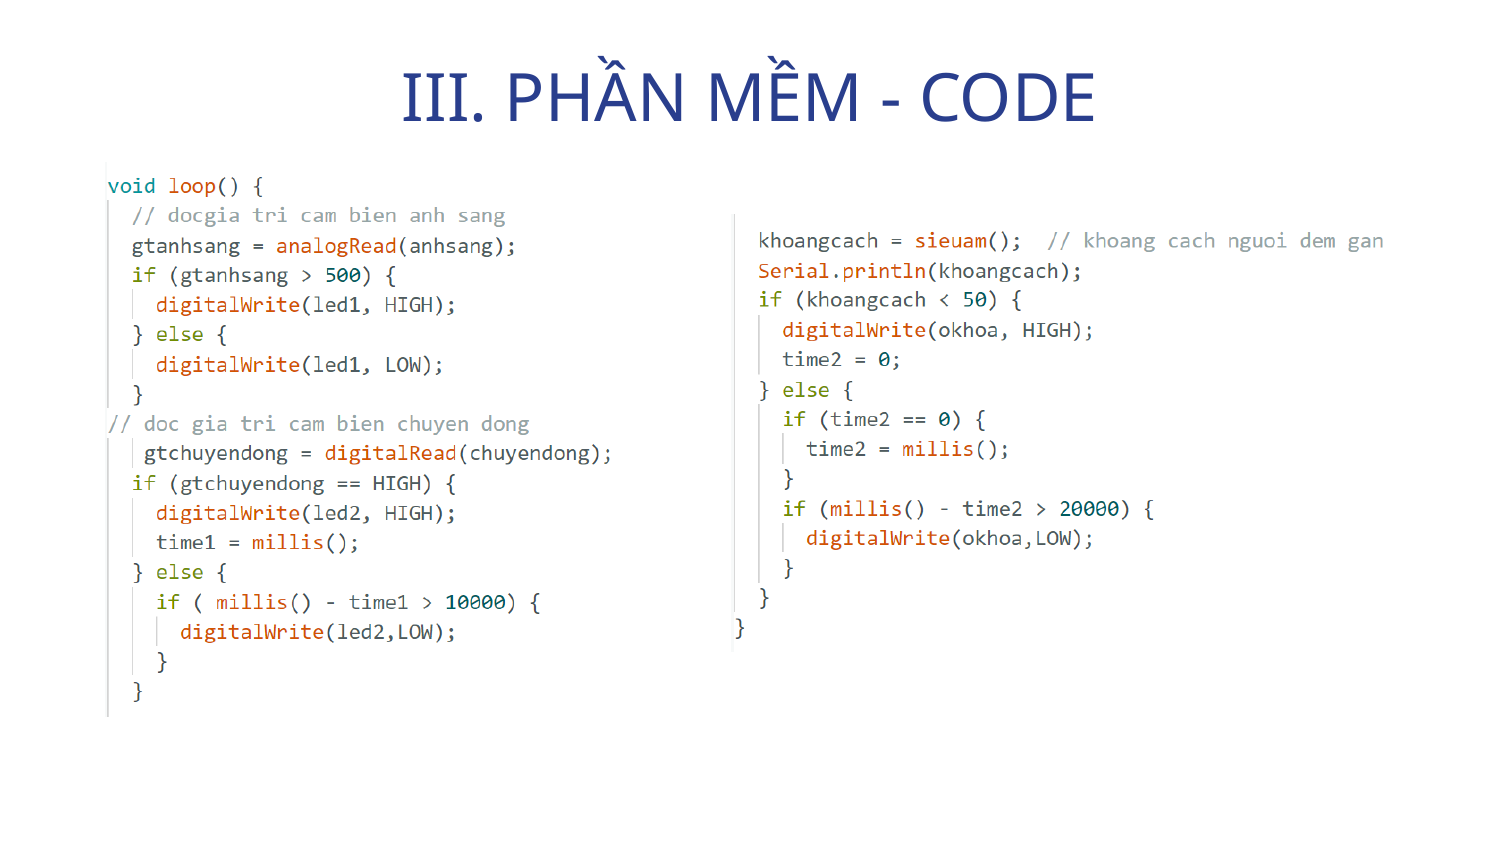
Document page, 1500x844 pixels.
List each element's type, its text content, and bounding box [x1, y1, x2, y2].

picture [717, 213, 1416, 652]
picture [90, 161, 658, 717]
title III. PHẦN MỀM - CODE [84, 48, 1416, 142]
